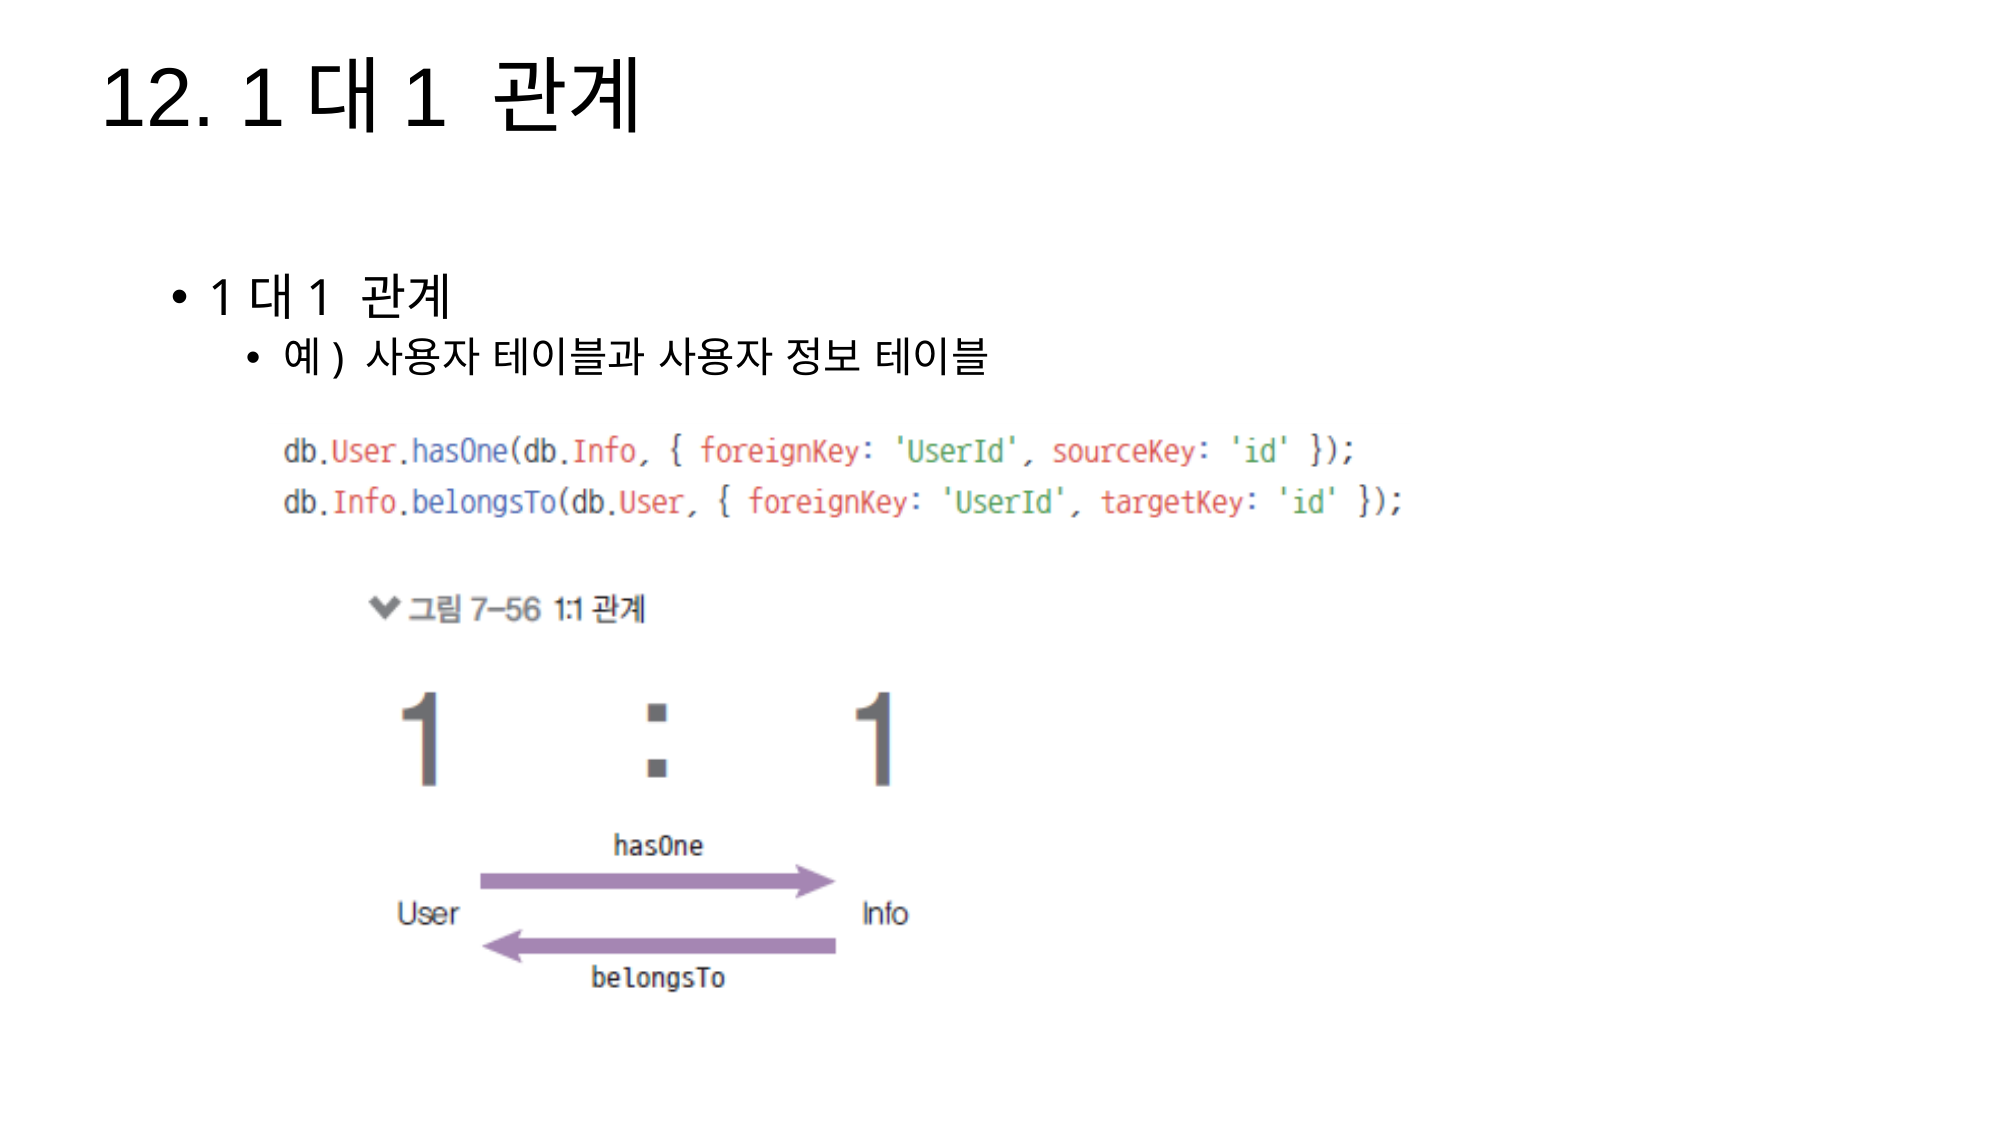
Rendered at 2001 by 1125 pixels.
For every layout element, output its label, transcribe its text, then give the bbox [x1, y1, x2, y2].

picture [267, 422, 1411, 534]
picture [347, 570, 937, 1046]
text_box 12. 1대1 관계 [85, 47, 1811, 265]
text_box 1대1 관계 예) 사용자 테이블과 사용자 정보 테이블 [156, 264, 1487, 842]
